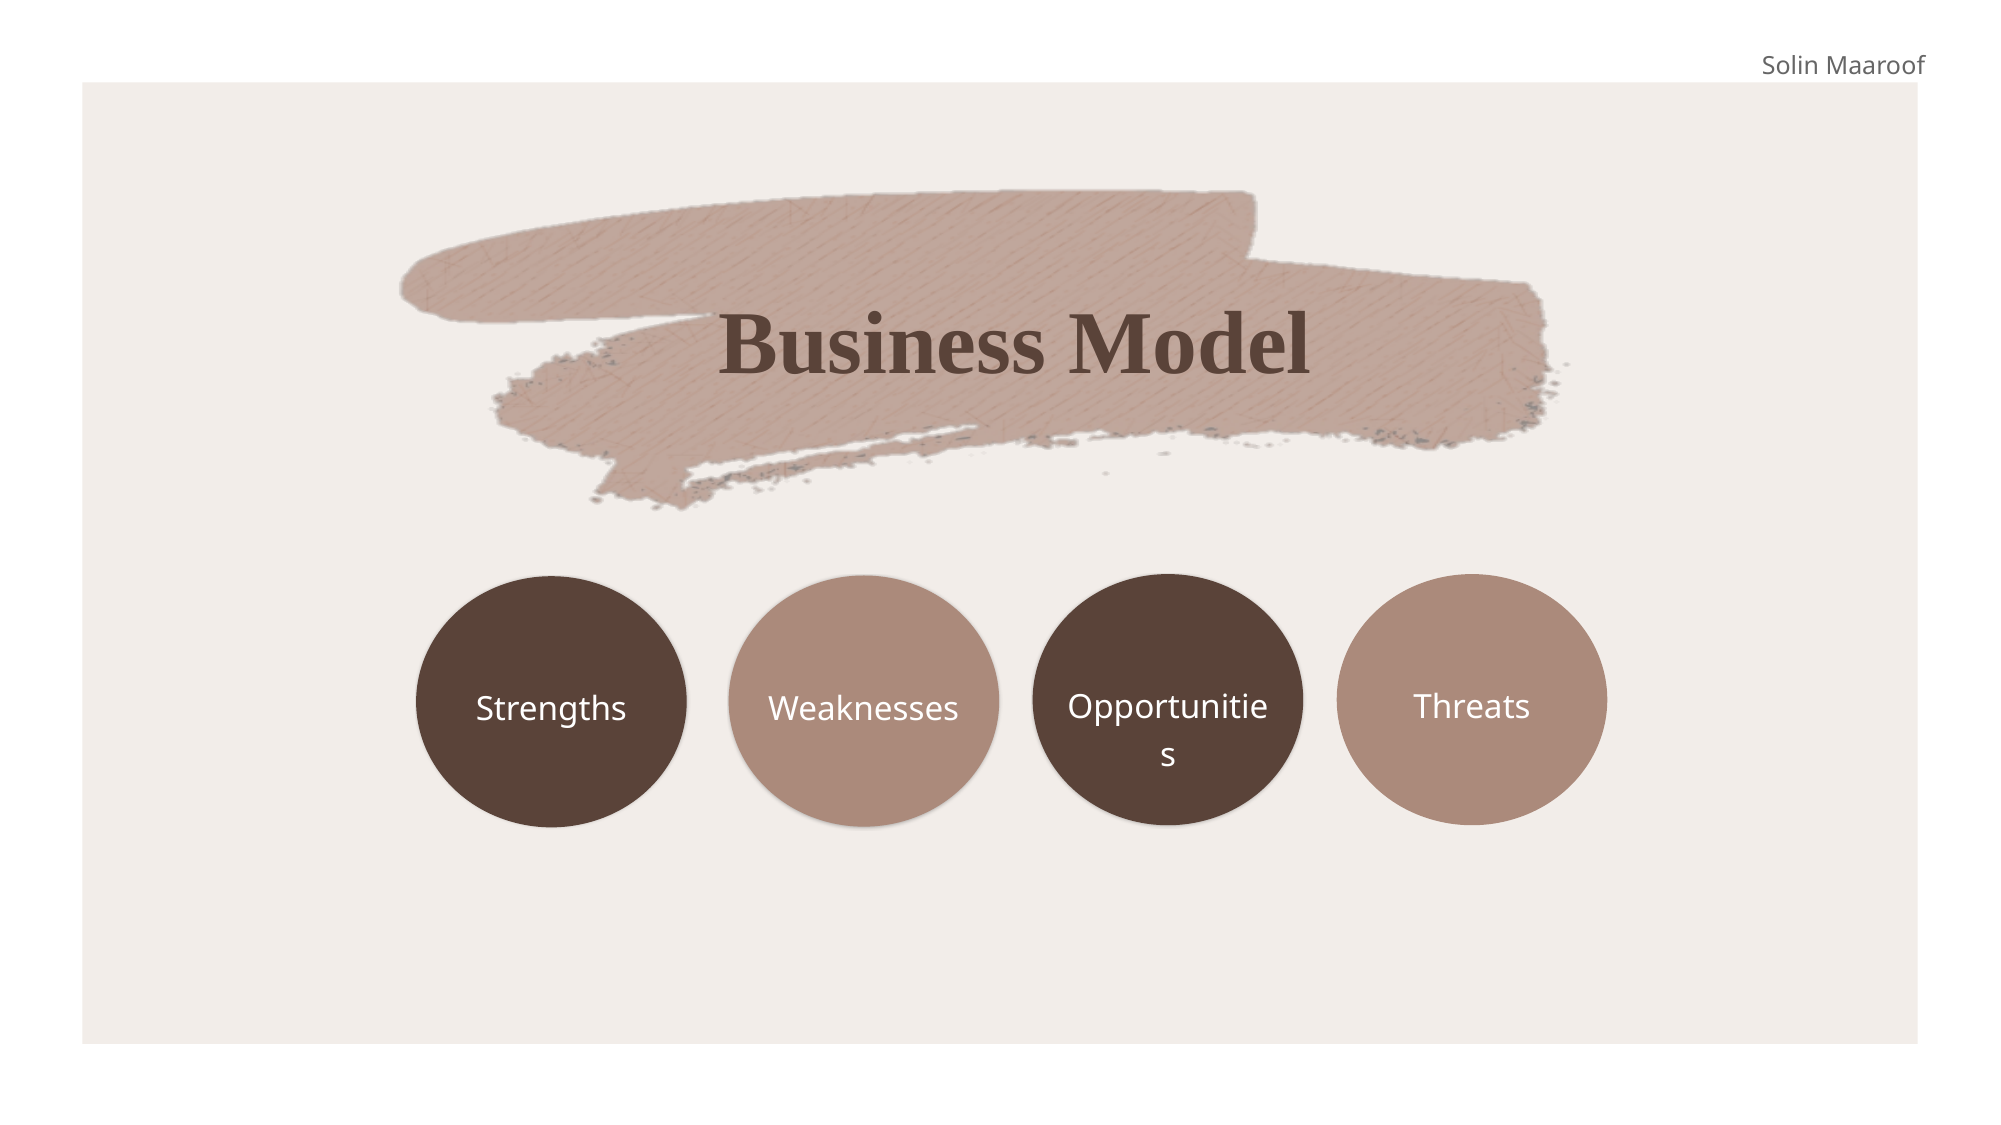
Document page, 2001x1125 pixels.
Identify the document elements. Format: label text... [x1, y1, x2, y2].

text_box Solin Maaroof [1761, 43, 1934, 80]
text_box [415, 575, 688, 829]
picture [360, 112, 1641, 565]
text_box Opportunities [1063, 677, 1273, 773]
text_box Threats [1378, 677, 1566, 726]
text_box [1336, 574, 1608, 826]
text_box Weaknesses [762, 678, 966, 727]
text_box [727, 574, 1001, 828]
text_box Strengths [458, 679, 645, 728]
text_box [1031, 573, 1305, 827]
